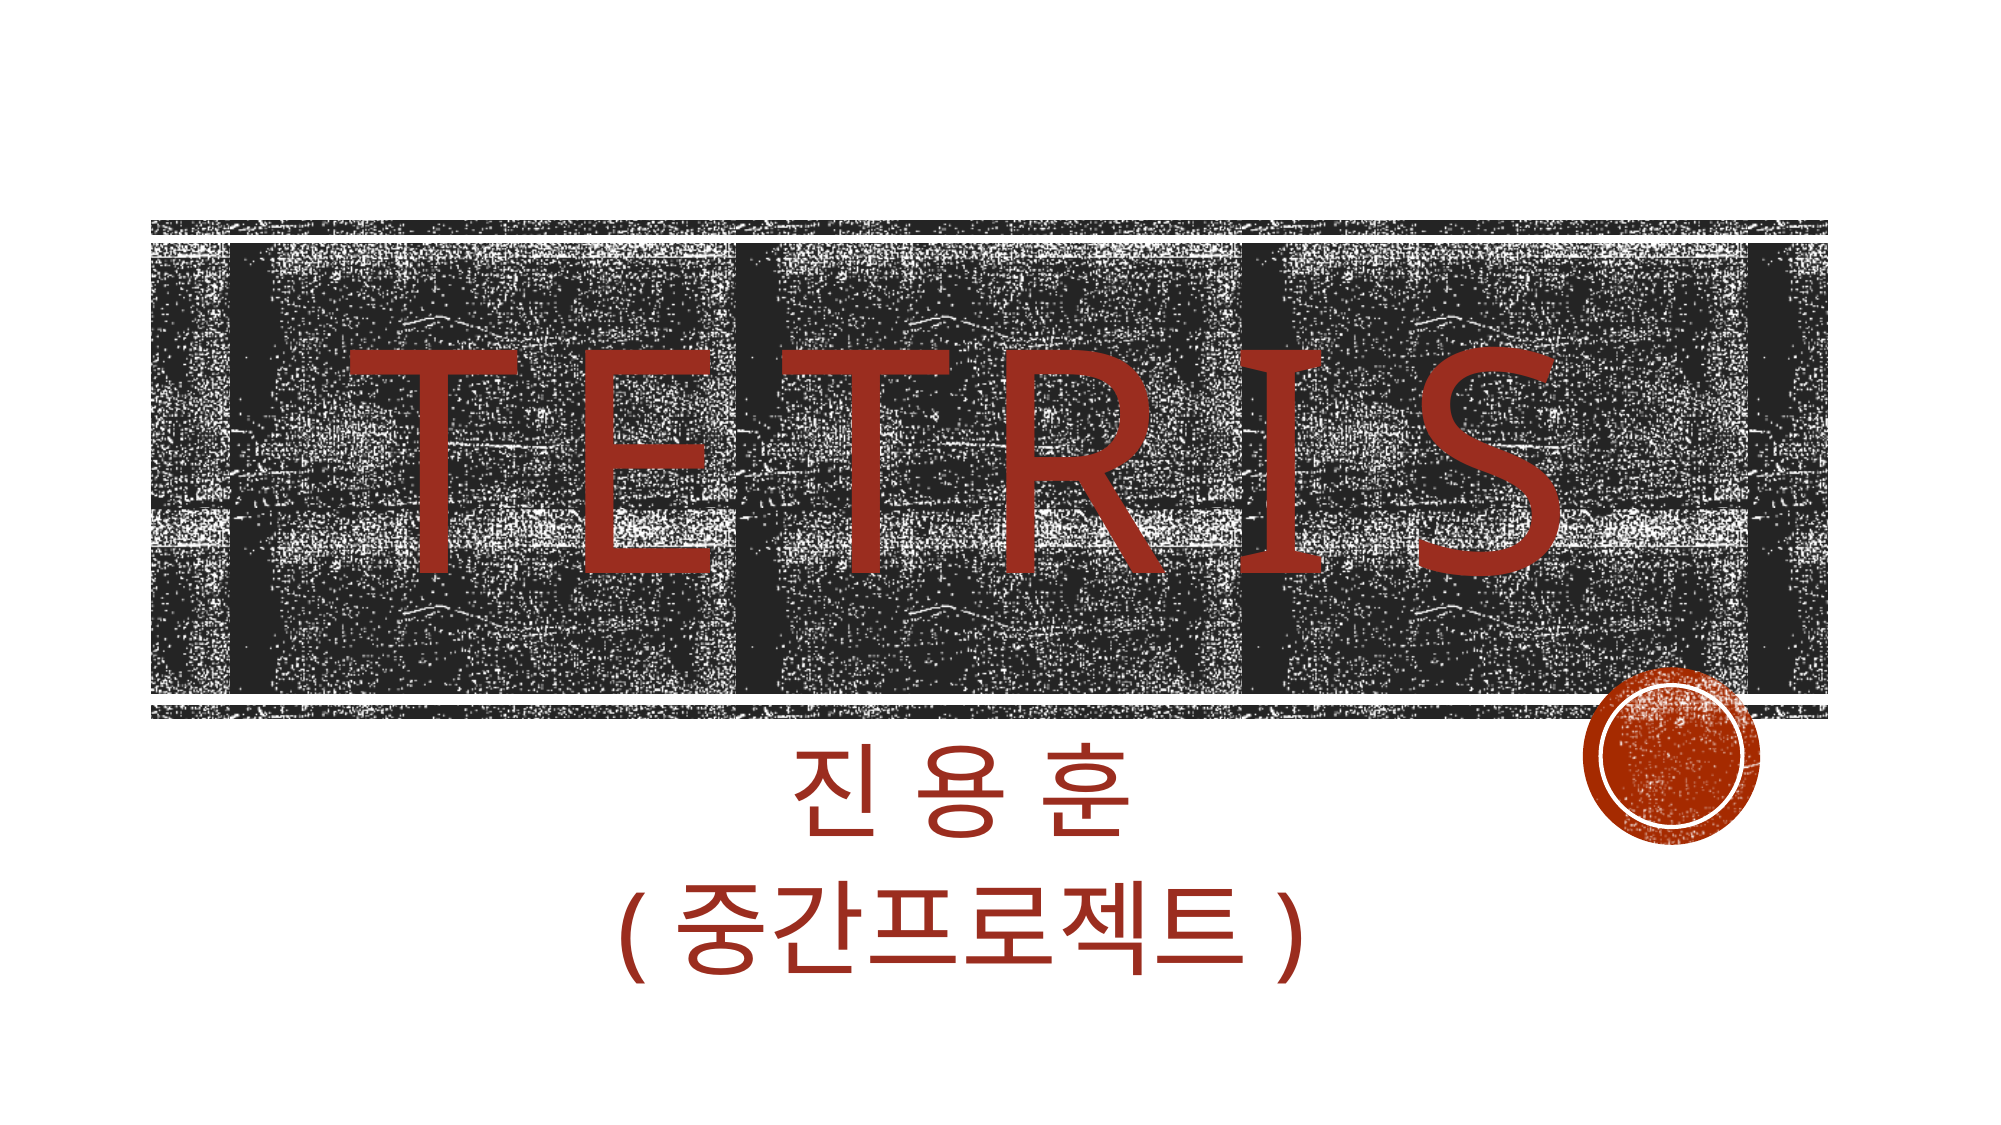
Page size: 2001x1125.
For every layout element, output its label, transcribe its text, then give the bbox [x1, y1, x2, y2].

text_box R [939, 234, 1147, 733]
text_box E [507, 234, 731, 733]
subtitle 진 용 훈 (중간프로젝트) [549, 733, 1373, 1125]
text_box S [1354, 234, 1624, 733]
text_box T [731, 234, 939, 733]
title T [299, 234, 507, 733]
text_box I [1147, 234, 1354, 733]
